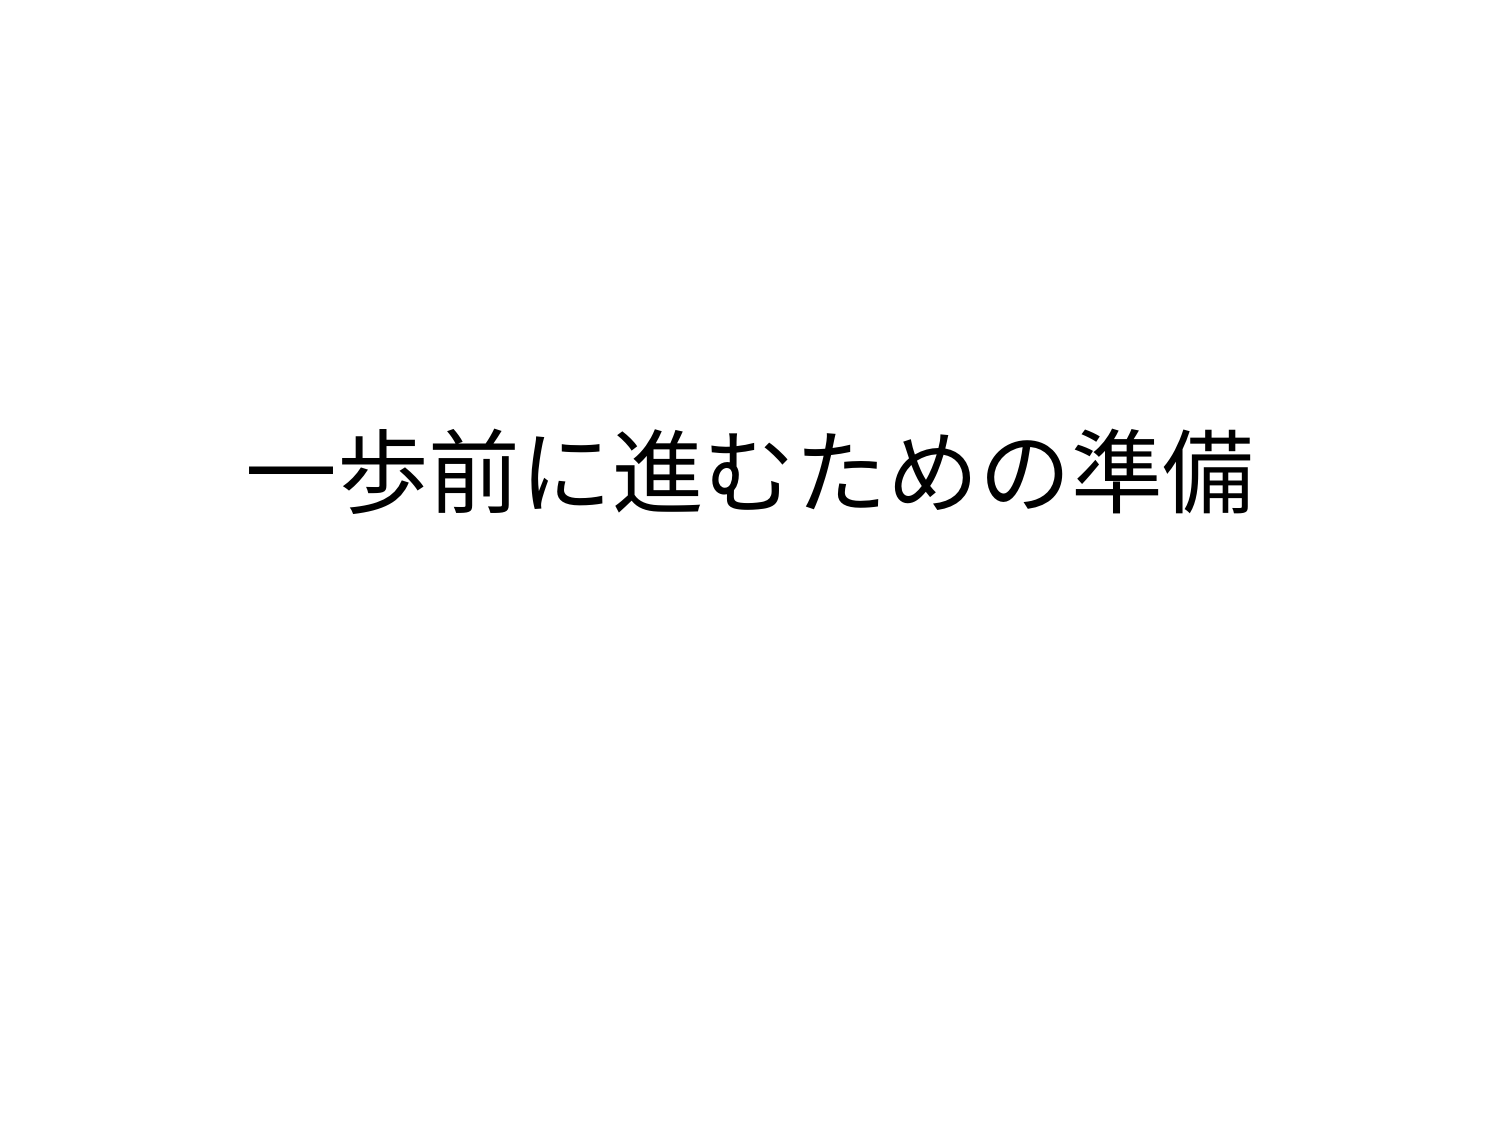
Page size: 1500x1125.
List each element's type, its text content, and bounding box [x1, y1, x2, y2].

title 一歩前に進むための準備 [112, 349, 1388, 591]
